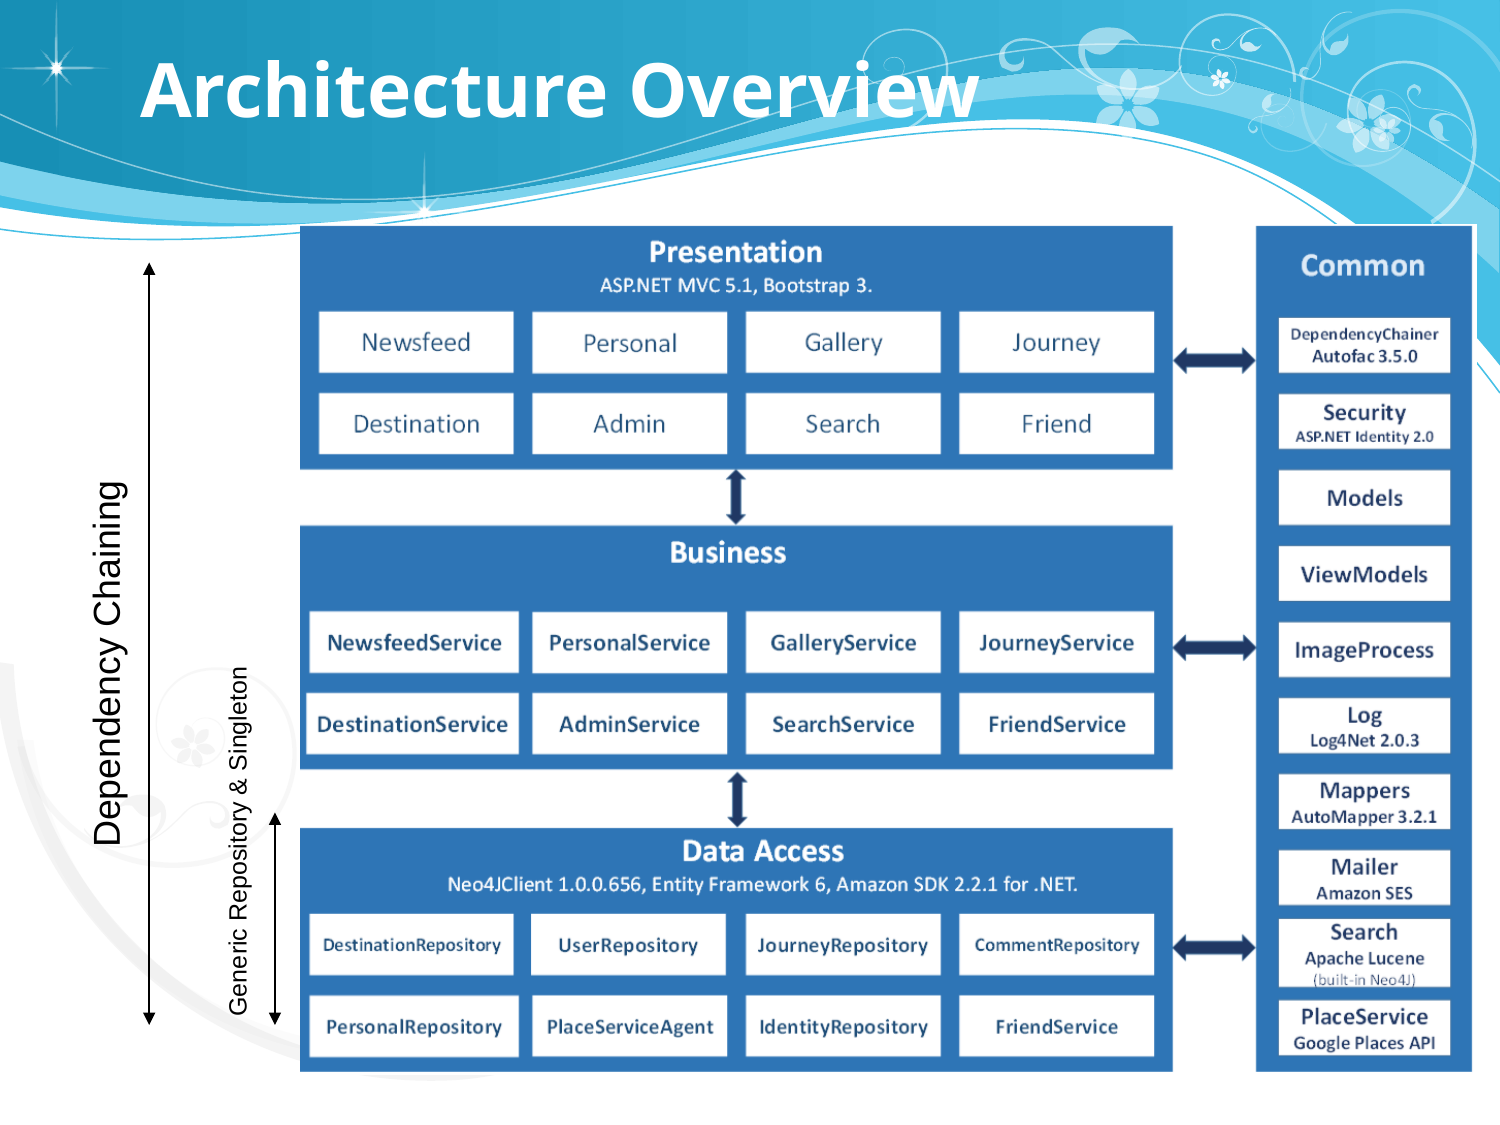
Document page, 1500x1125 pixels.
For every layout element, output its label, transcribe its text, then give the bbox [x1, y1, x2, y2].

text_box Dependency Chaining [74, 474, 144, 863]
title Architecture Overview [125, 12, 1388, 163]
picture [299, 163, 1478, 1076]
text_box Generic Repository & Singleton [214, 665, 275, 1032]
picture [0, 0, 112, 138]
